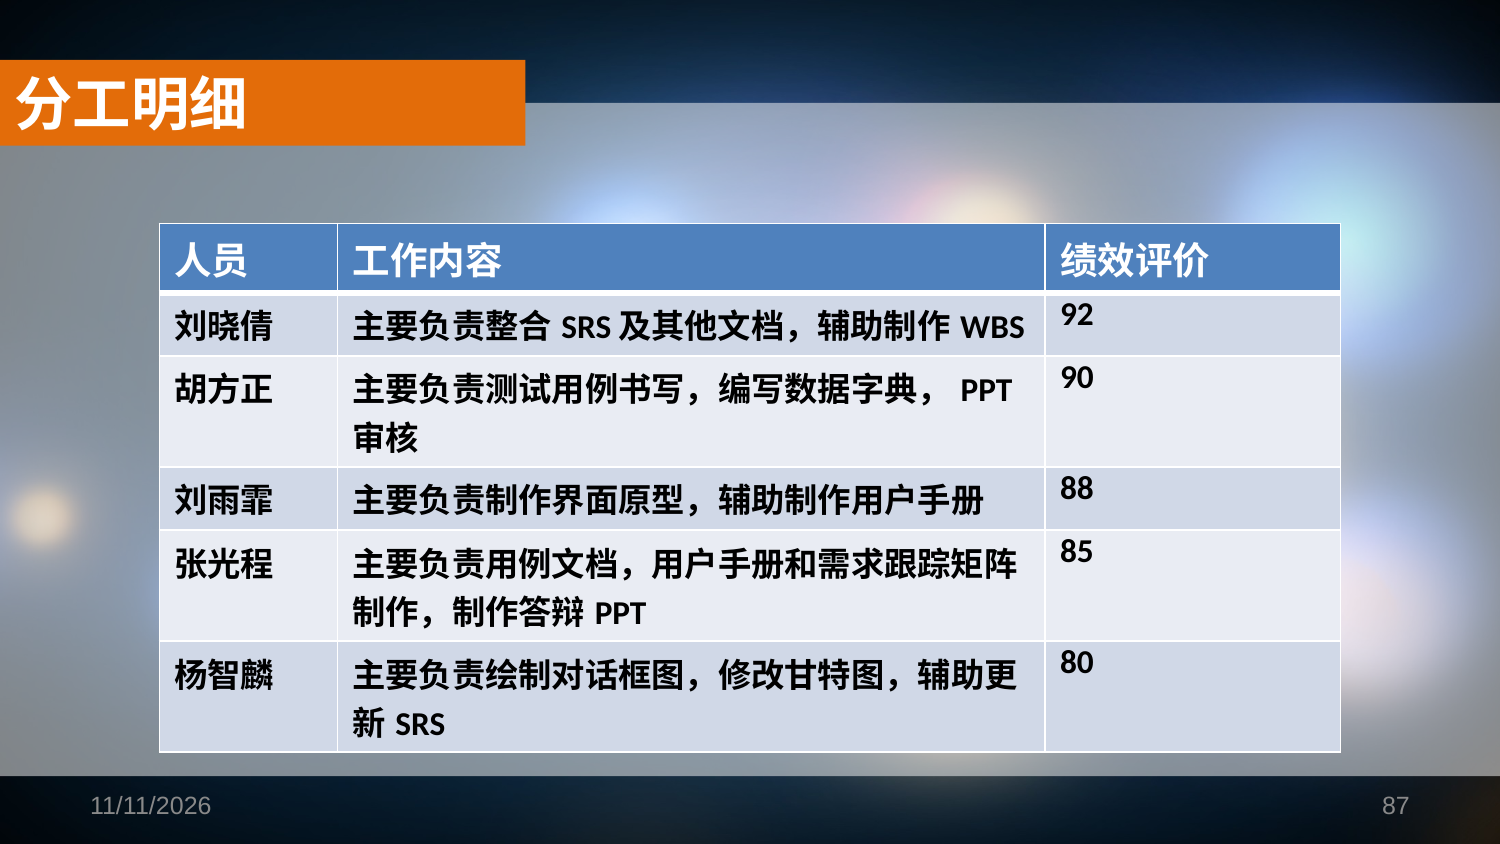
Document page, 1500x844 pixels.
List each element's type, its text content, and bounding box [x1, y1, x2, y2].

table_cell 杨智麟 [160, 642, 337, 751]
picture [0, 0, 1500, 102]
table_cell 张光程 [160, 531, 337, 640]
table_cell 刘雨霏 [160, 468, 337, 529]
table_header 人员 [160, 224, 337, 290]
text_box [0, 102, 1500, 777]
table_cell 主要负责测试用例书写，编写数据字典，PPT审核 [338, 357, 1044, 466]
table_cell 88 [1046, 468, 1340, 529]
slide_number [74, 781, 426, 828]
table_cell 90 [1046, 357, 1340, 466]
table_cell 刘晓倩 [160, 296, 337, 355]
table_cell 80 [1046, 642, 1340, 751]
picture [0, 777, 1500, 844]
table_cell 85 [1046, 531, 1340, 640]
table_cell 主要负责整合SRS及其他文档，辅助制作WBS [338, 296, 1044, 355]
table_cell 胡方正 [160, 357, 337, 466]
table_cell 主要负责制作界面原型，辅助制作用户手册 [338, 468, 1044, 529]
text_box 分工明细 [0, 59, 526, 145]
table_cell 主要负责绘制对话框图，修改甘特图，辅助更新SRS [338, 642, 1044, 751]
table_cell 92 [1046, 296, 1340, 355]
table_cell 主要负责用例文档，用户手册和需求跟踪矩阵制作，制作答辩PPT [338, 531, 1044, 640]
table_header 工作内容 [338, 224, 1044, 290]
table_header 绩效评价 [1046, 224, 1340, 290]
slide_number 87 [1074, 781, 1426, 828]
